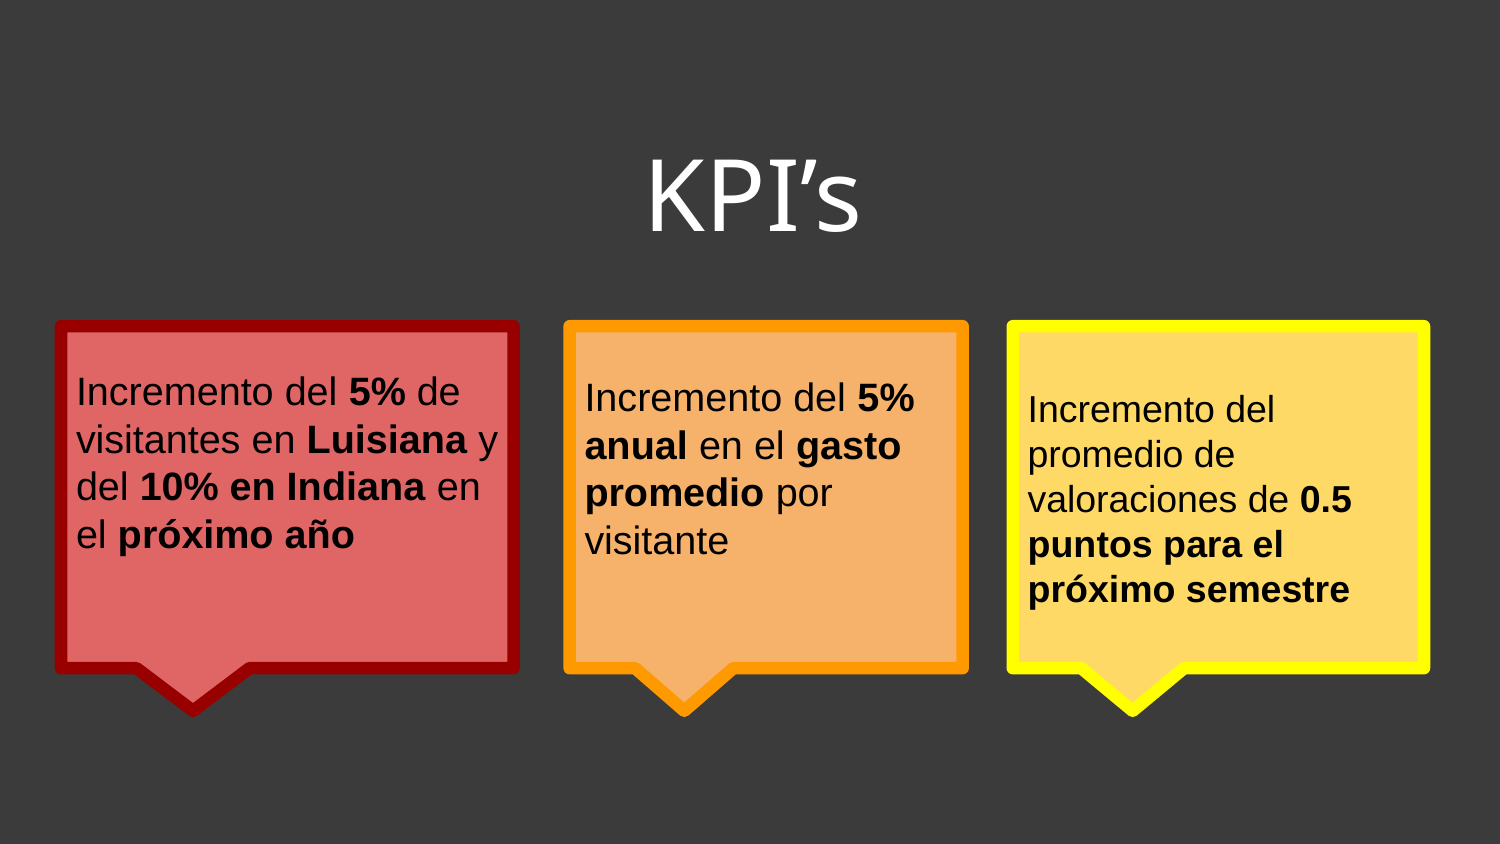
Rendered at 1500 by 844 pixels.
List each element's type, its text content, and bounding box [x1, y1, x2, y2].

title KPI’s [46, 116, 1461, 285]
text_box Incremento del promedio de valoraciones de 0.5 puntos para el próximo semestre [1012, 326, 1424, 711]
text_box Incremento del 5% anual en el gasto promedio por visitante [569, 326, 963, 711]
text_box Incremento del 5% de visitantes en Luisiana y del 10% en Indiana en el próximo año [61, 326, 514, 711]
